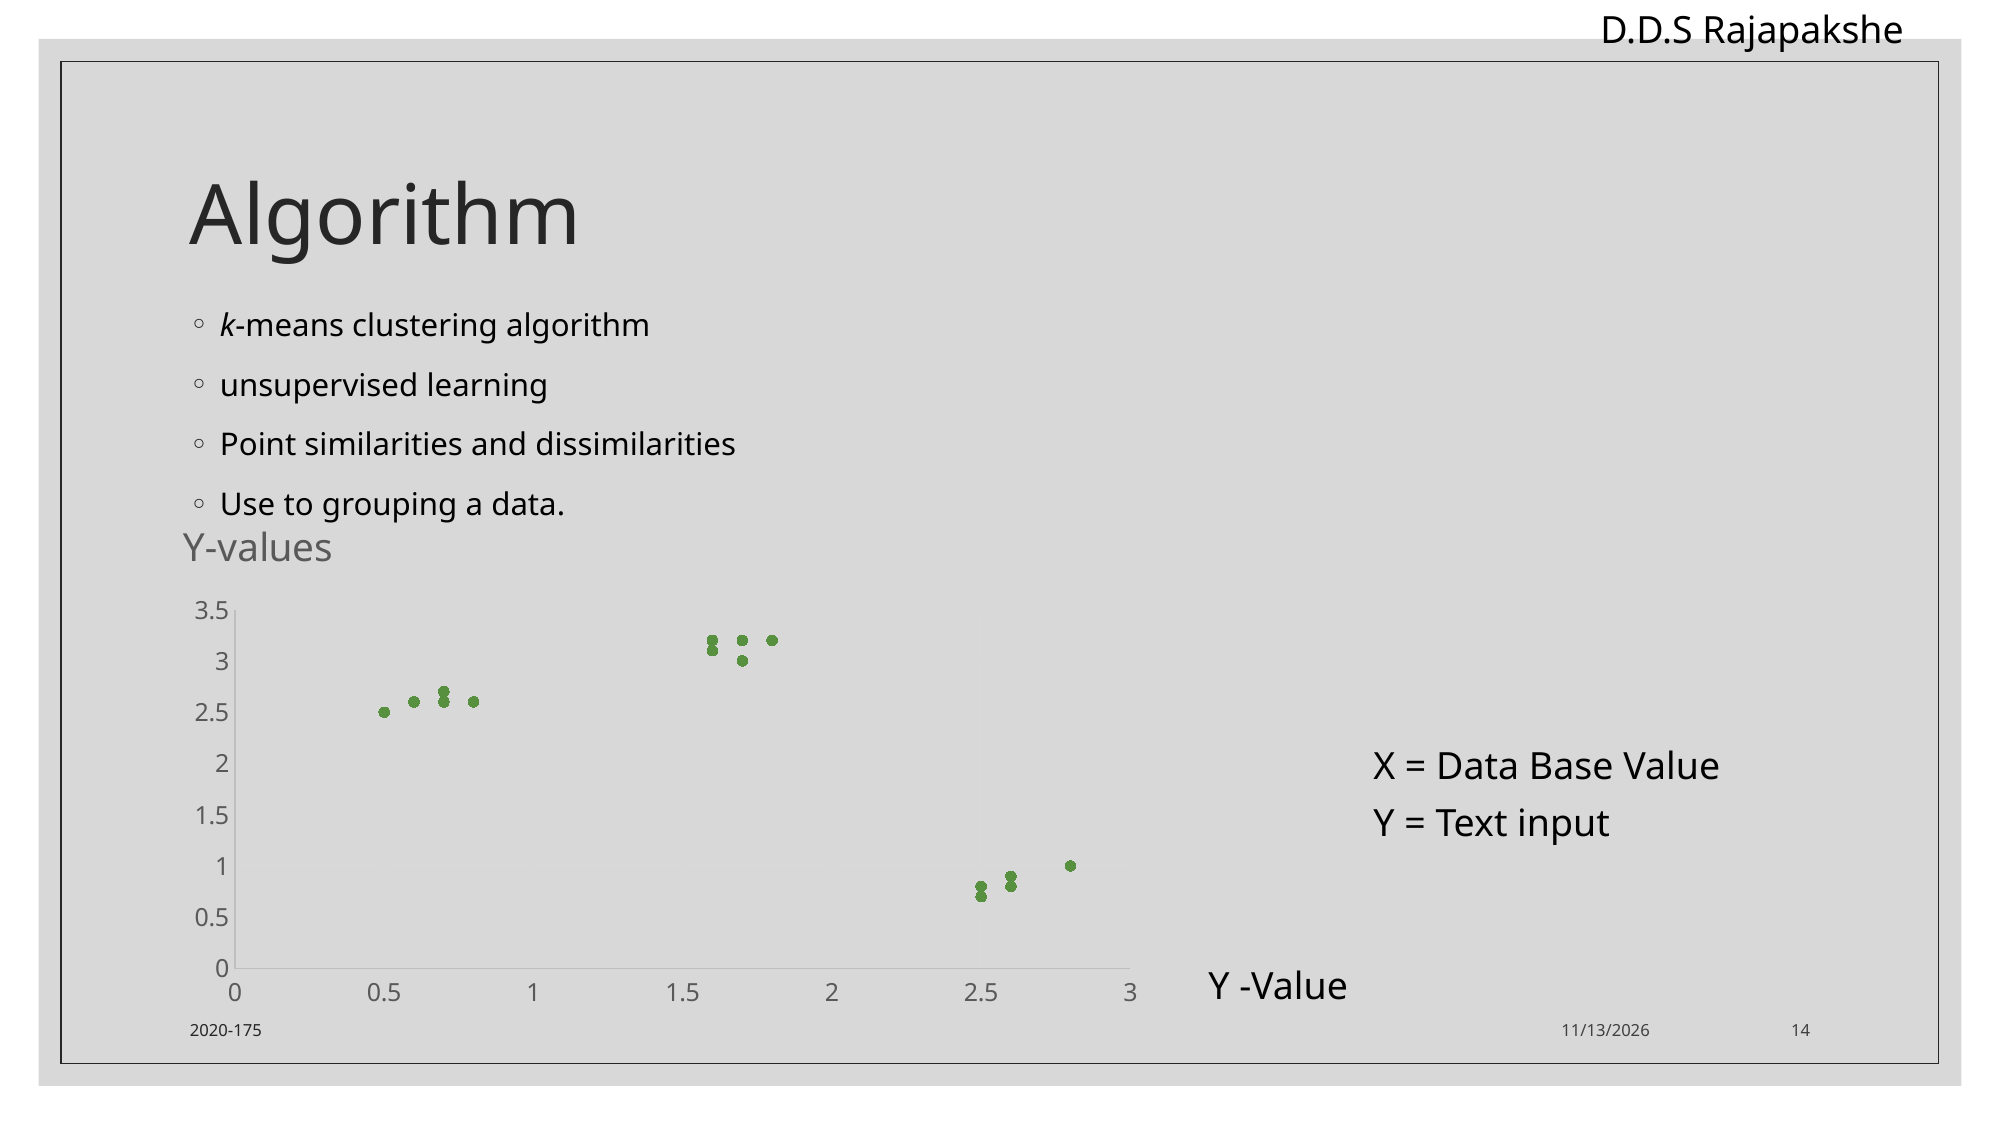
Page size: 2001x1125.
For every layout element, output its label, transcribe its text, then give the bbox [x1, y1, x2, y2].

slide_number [1190, 990, 1665, 1050]
chart [174, 486, 1158, 1020]
text_box X = Data Base Value Y = Text input [1358, 660, 1825, 926]
footer 2020-175 [174, 1025, 1130, 1050]
slide_number 14 [1687, 990, 1825, 1050]
text_box D.D.S Rajapakshe [1585, 0, 1944, 58]
text_box Y -Value [1193, 949, 1398, 990]
list k-means clustering algorithm unsupervised learning Point similarities and dissimilarities Use to grouping a data. [174, 293, 1825, 977]
title Algorithm [174, 105, 1825, 293]
